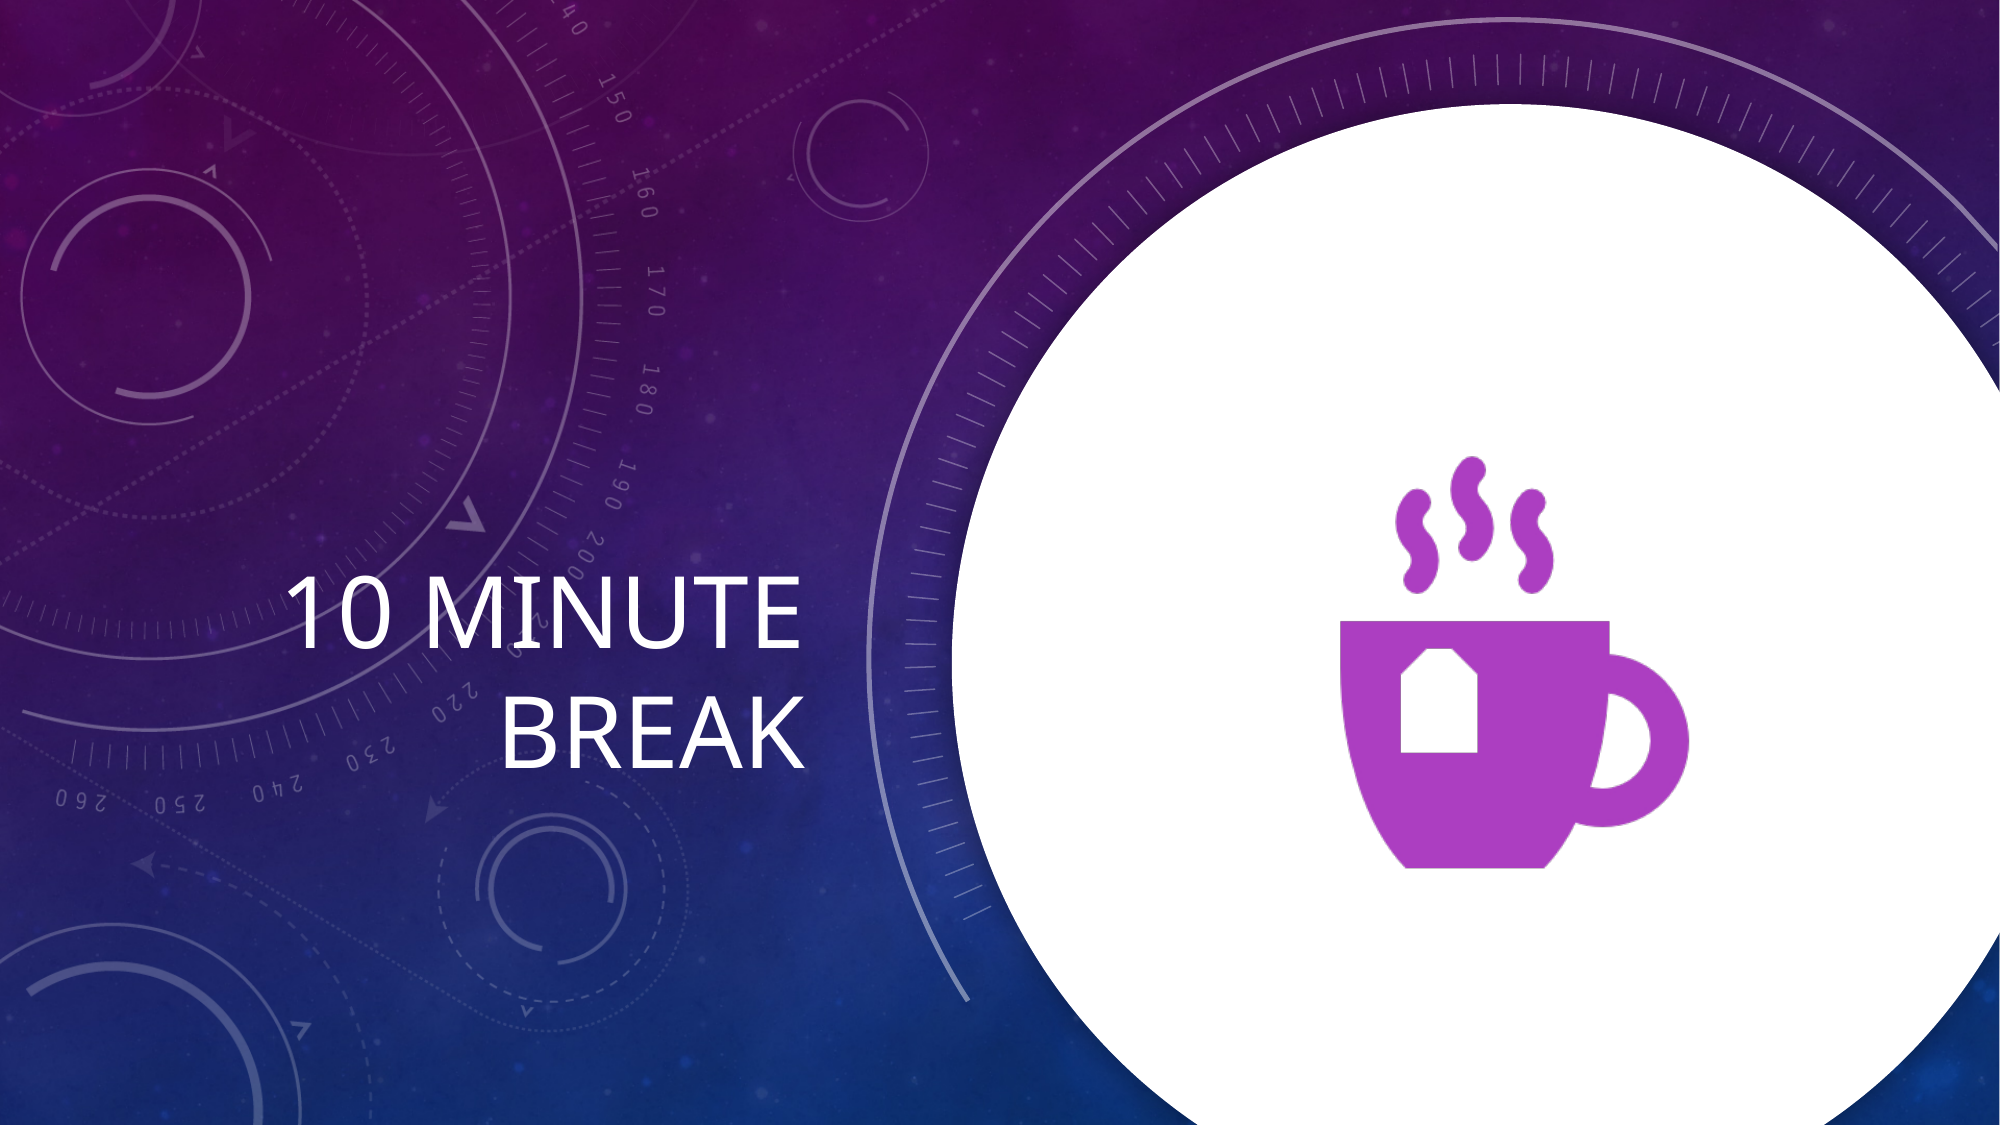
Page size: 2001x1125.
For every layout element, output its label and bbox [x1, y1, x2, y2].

picture [0, 0, 2000, 1125]
text_box [904, 54, 2000, 914]
